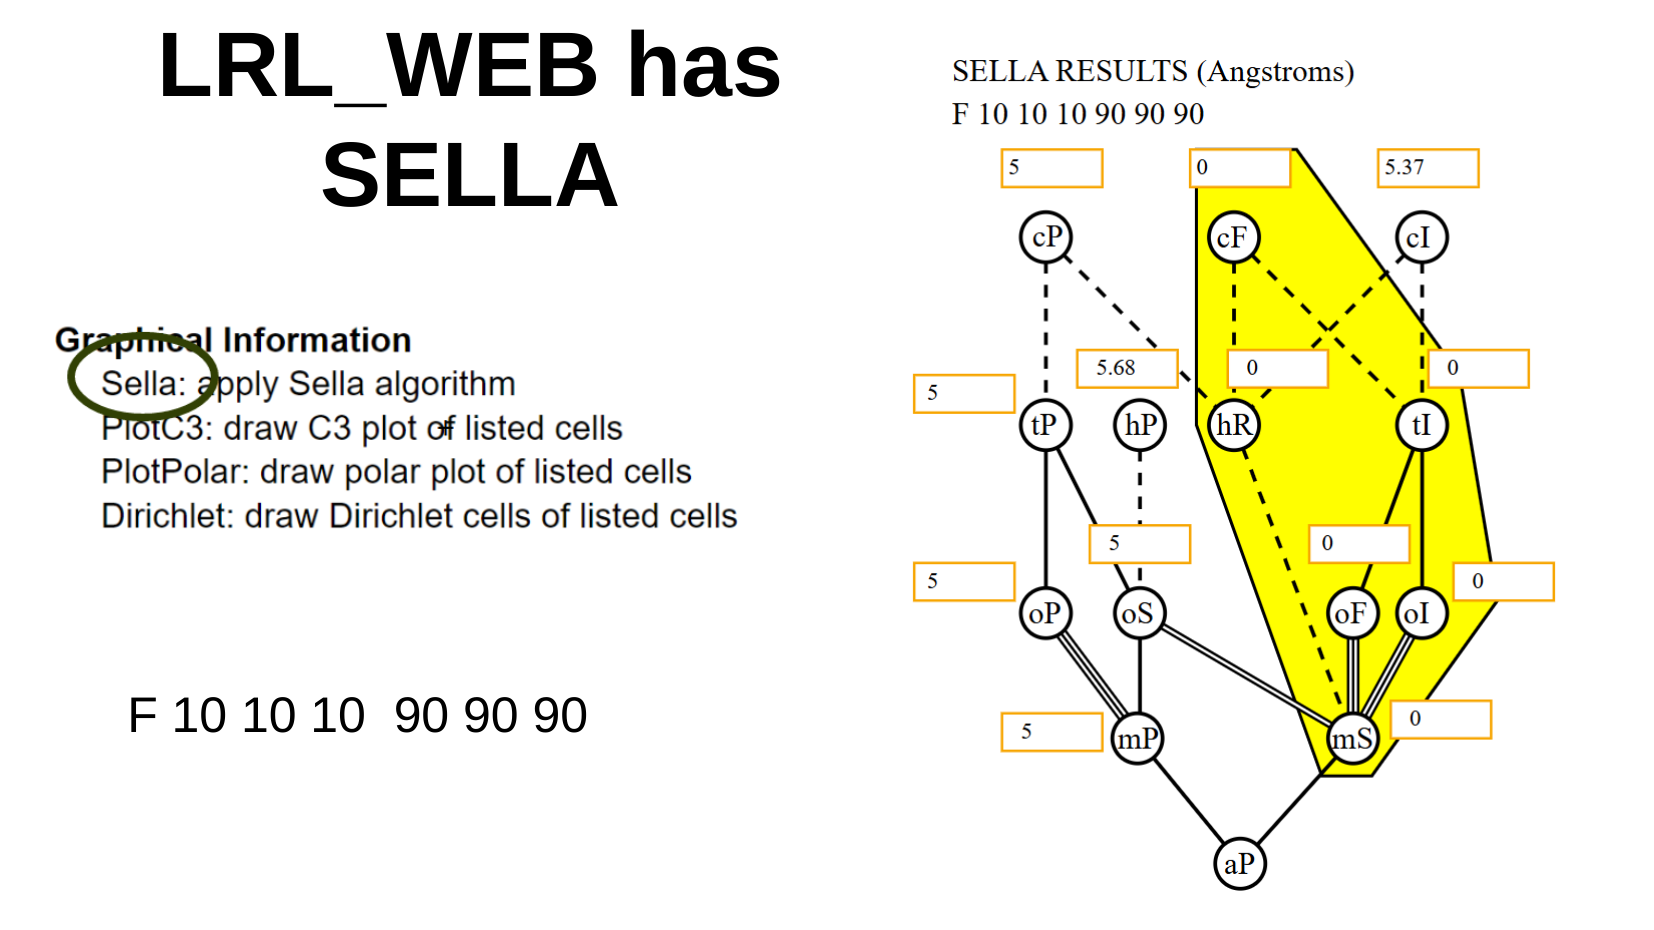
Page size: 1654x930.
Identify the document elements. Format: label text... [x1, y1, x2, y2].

picture [51, 320, 788, 563]
title LRL_WEB has SELLA [79, 13, 863, 218]
text_box F 10 10 10 90 90 90 [112, 674, 638, 746]
picture [886, 41, 1565, 905]
